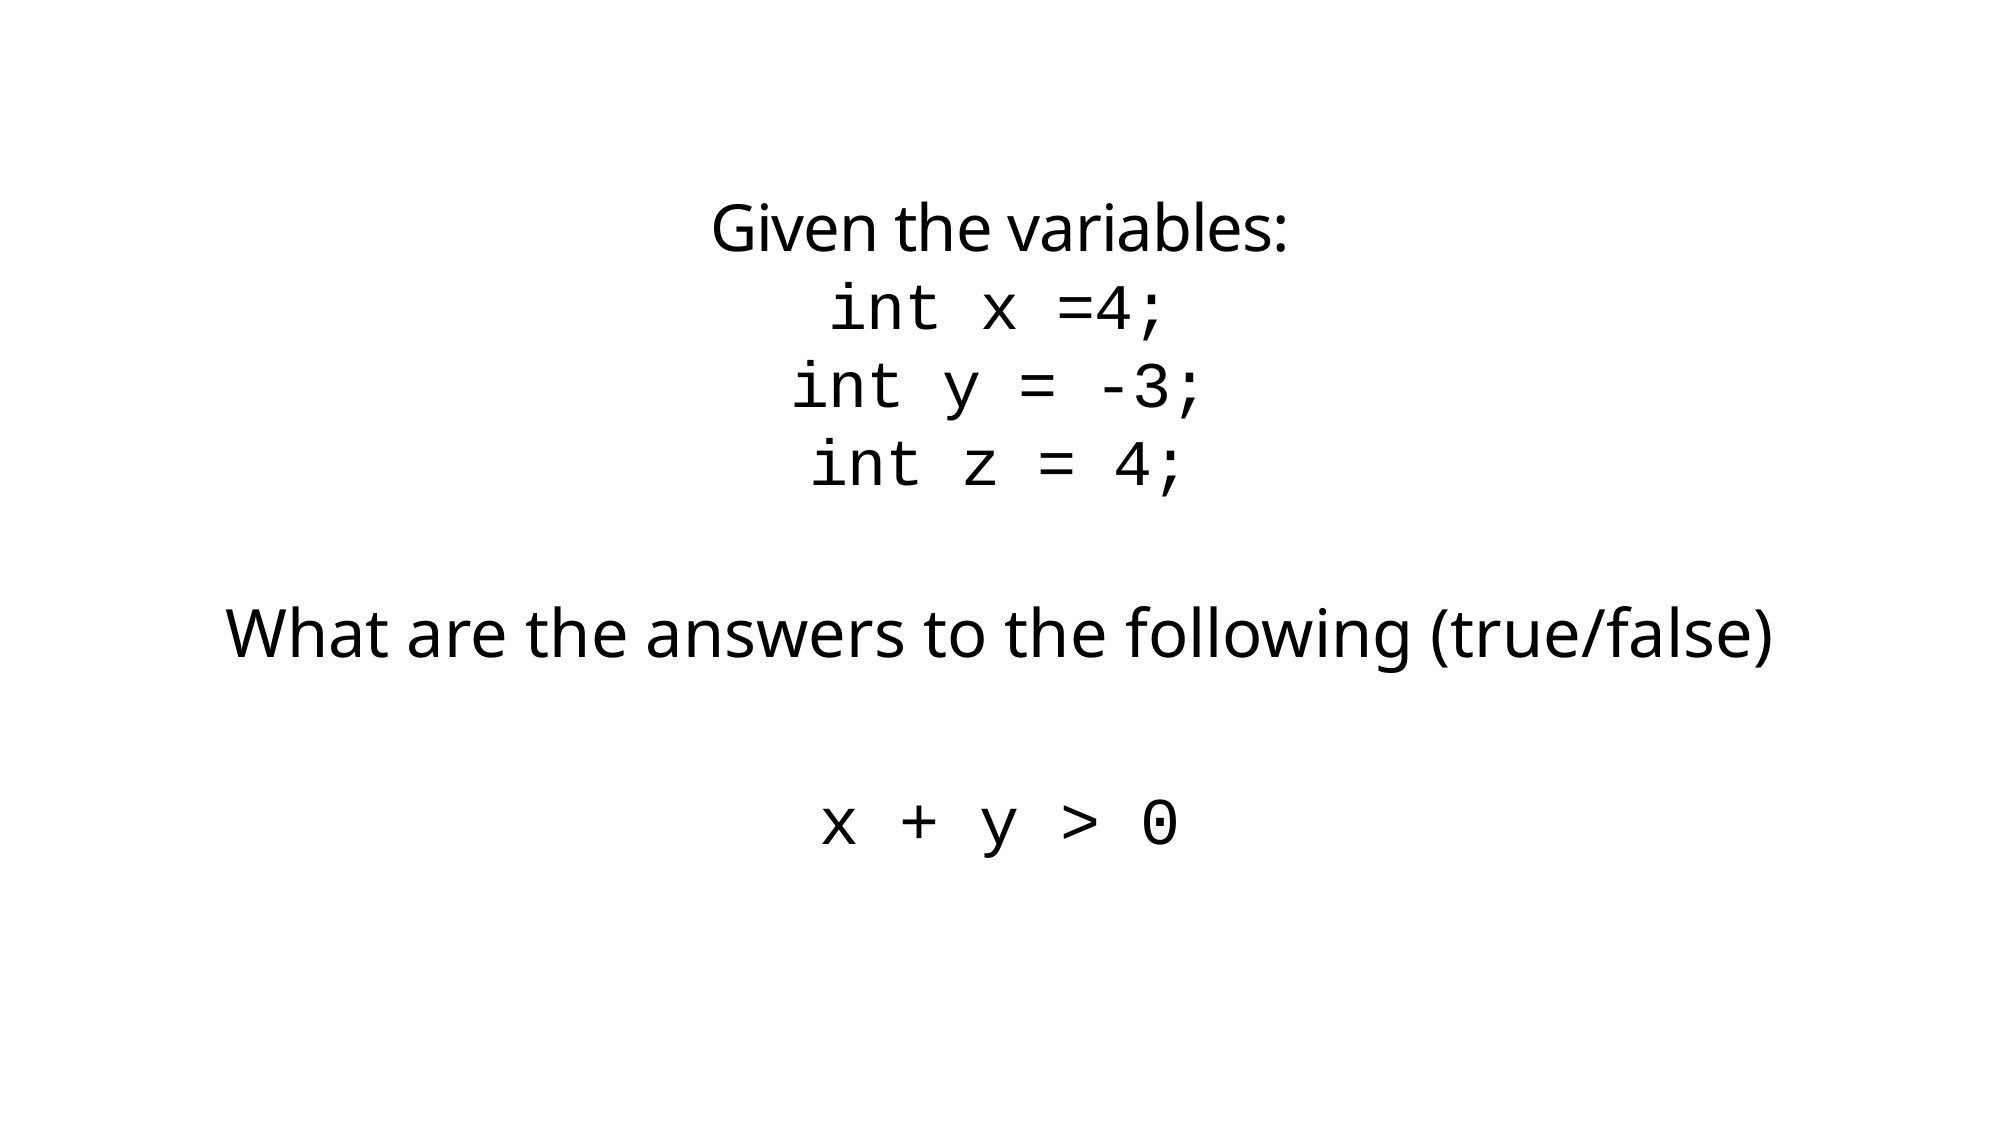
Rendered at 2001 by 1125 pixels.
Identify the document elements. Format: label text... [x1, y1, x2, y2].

subtitle What are the answers to the following (true/false) x + y > 0 [203, 590, 1797, 863]
title Given the variables: int x =4; int y = -3; int z = 4; [164, 184, 1836, 576]
